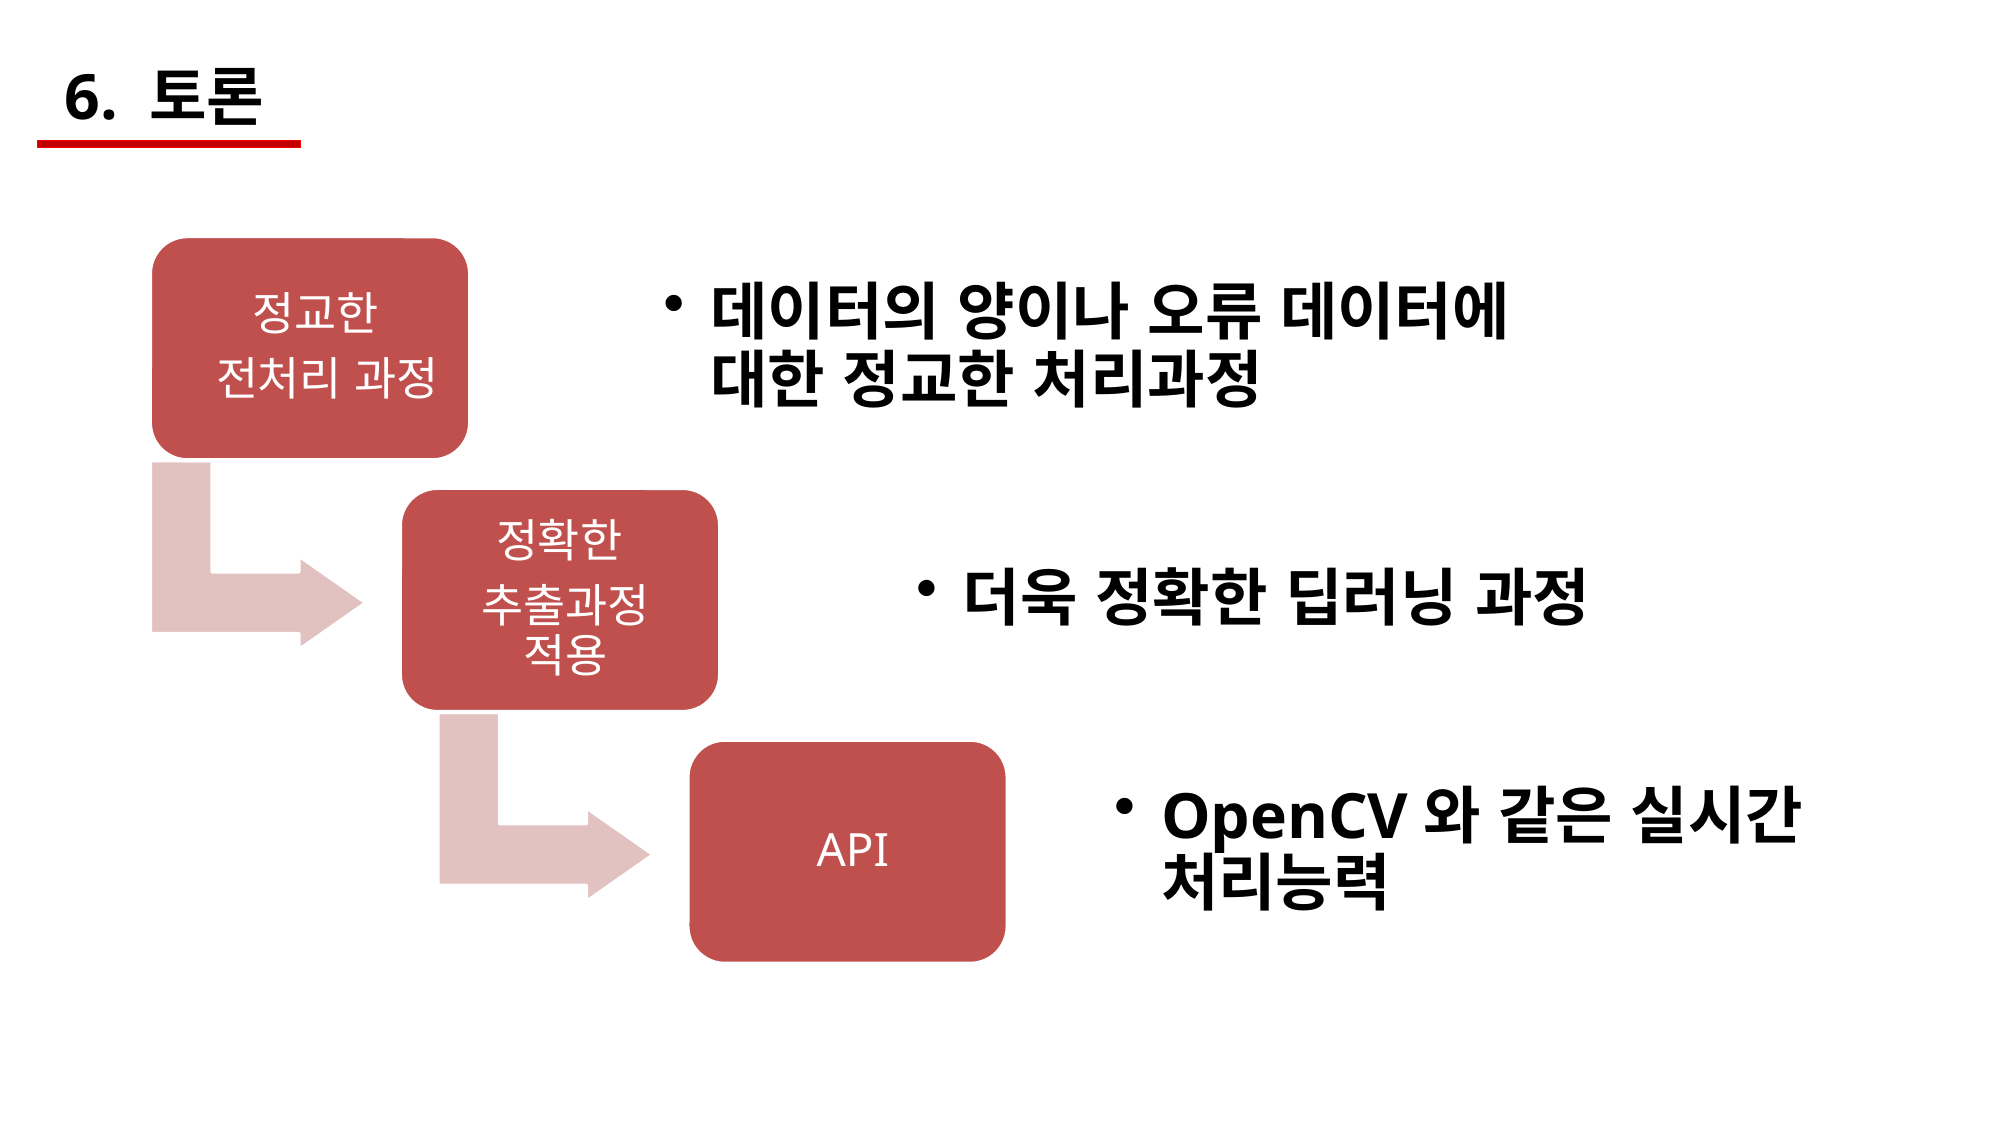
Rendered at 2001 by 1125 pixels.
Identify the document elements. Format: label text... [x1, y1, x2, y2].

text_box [149, 162, 1901, 1038]
text_box 6. 토론 [50, 50, 1075, 140]
text_box [35, 138, 302, 150]
